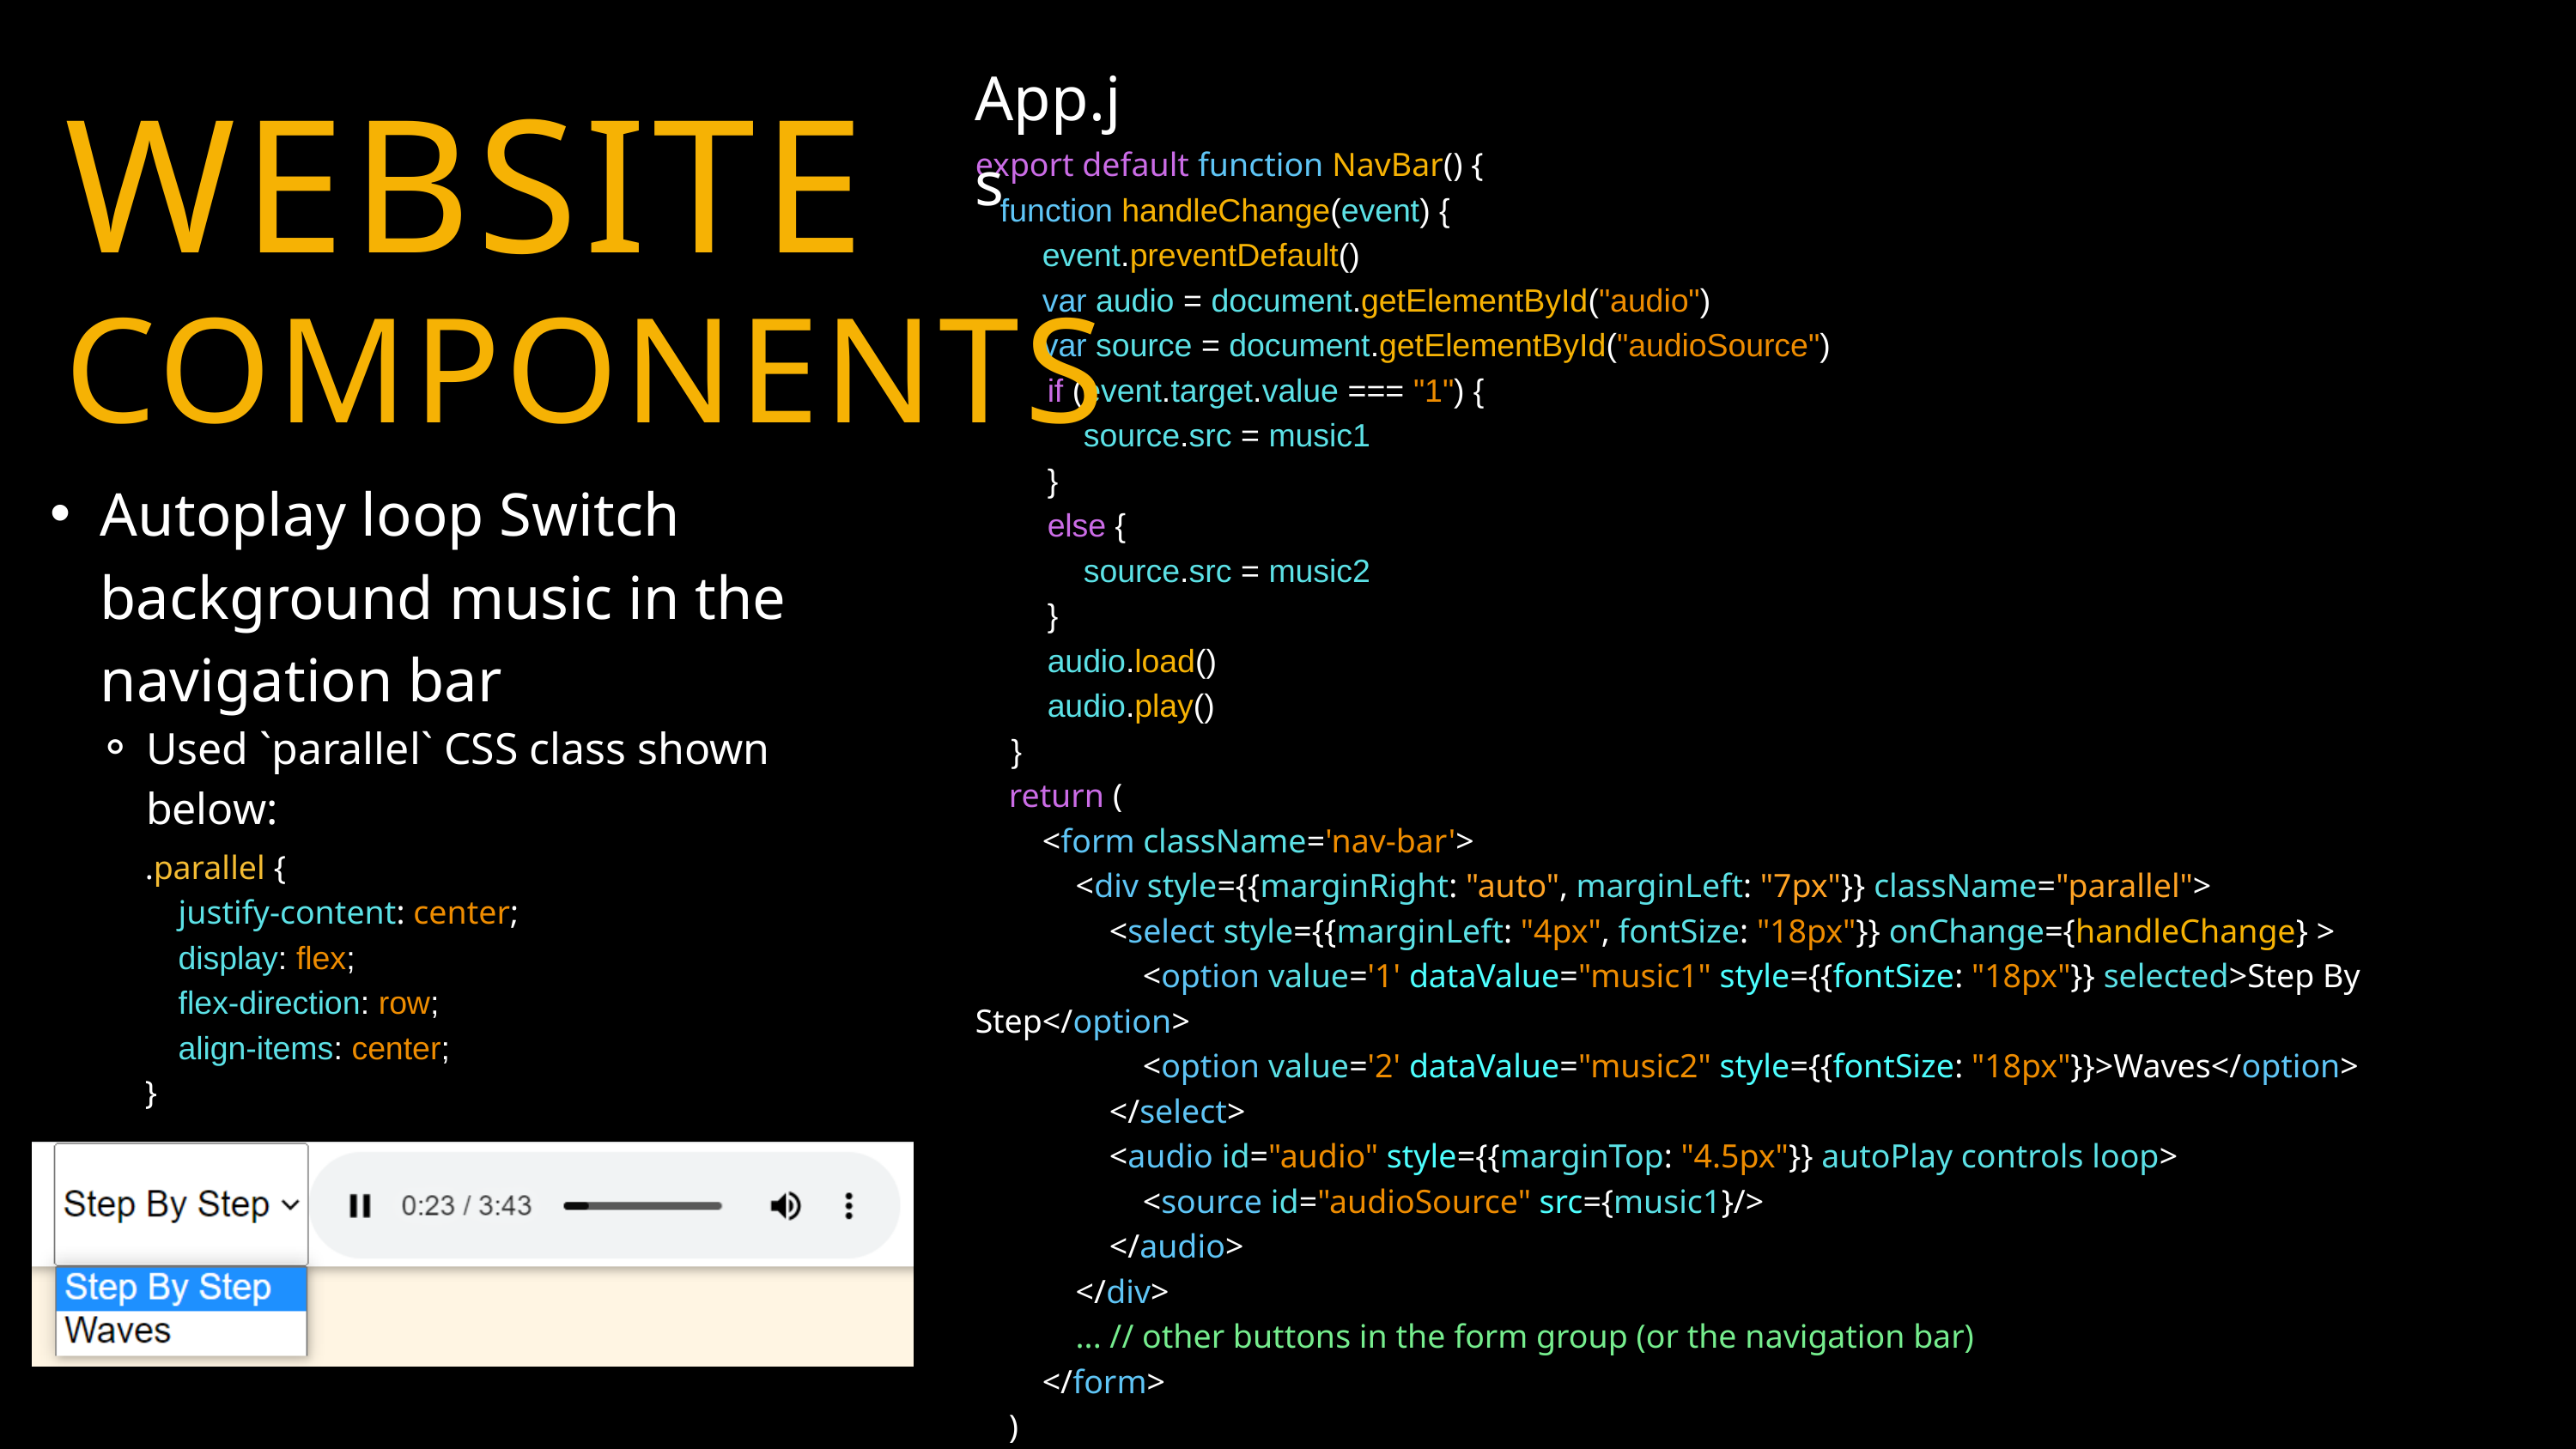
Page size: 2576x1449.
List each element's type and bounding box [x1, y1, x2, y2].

picture [32, 1142, 914, 1367]
text_box [0, 0, 2576, 1449]
